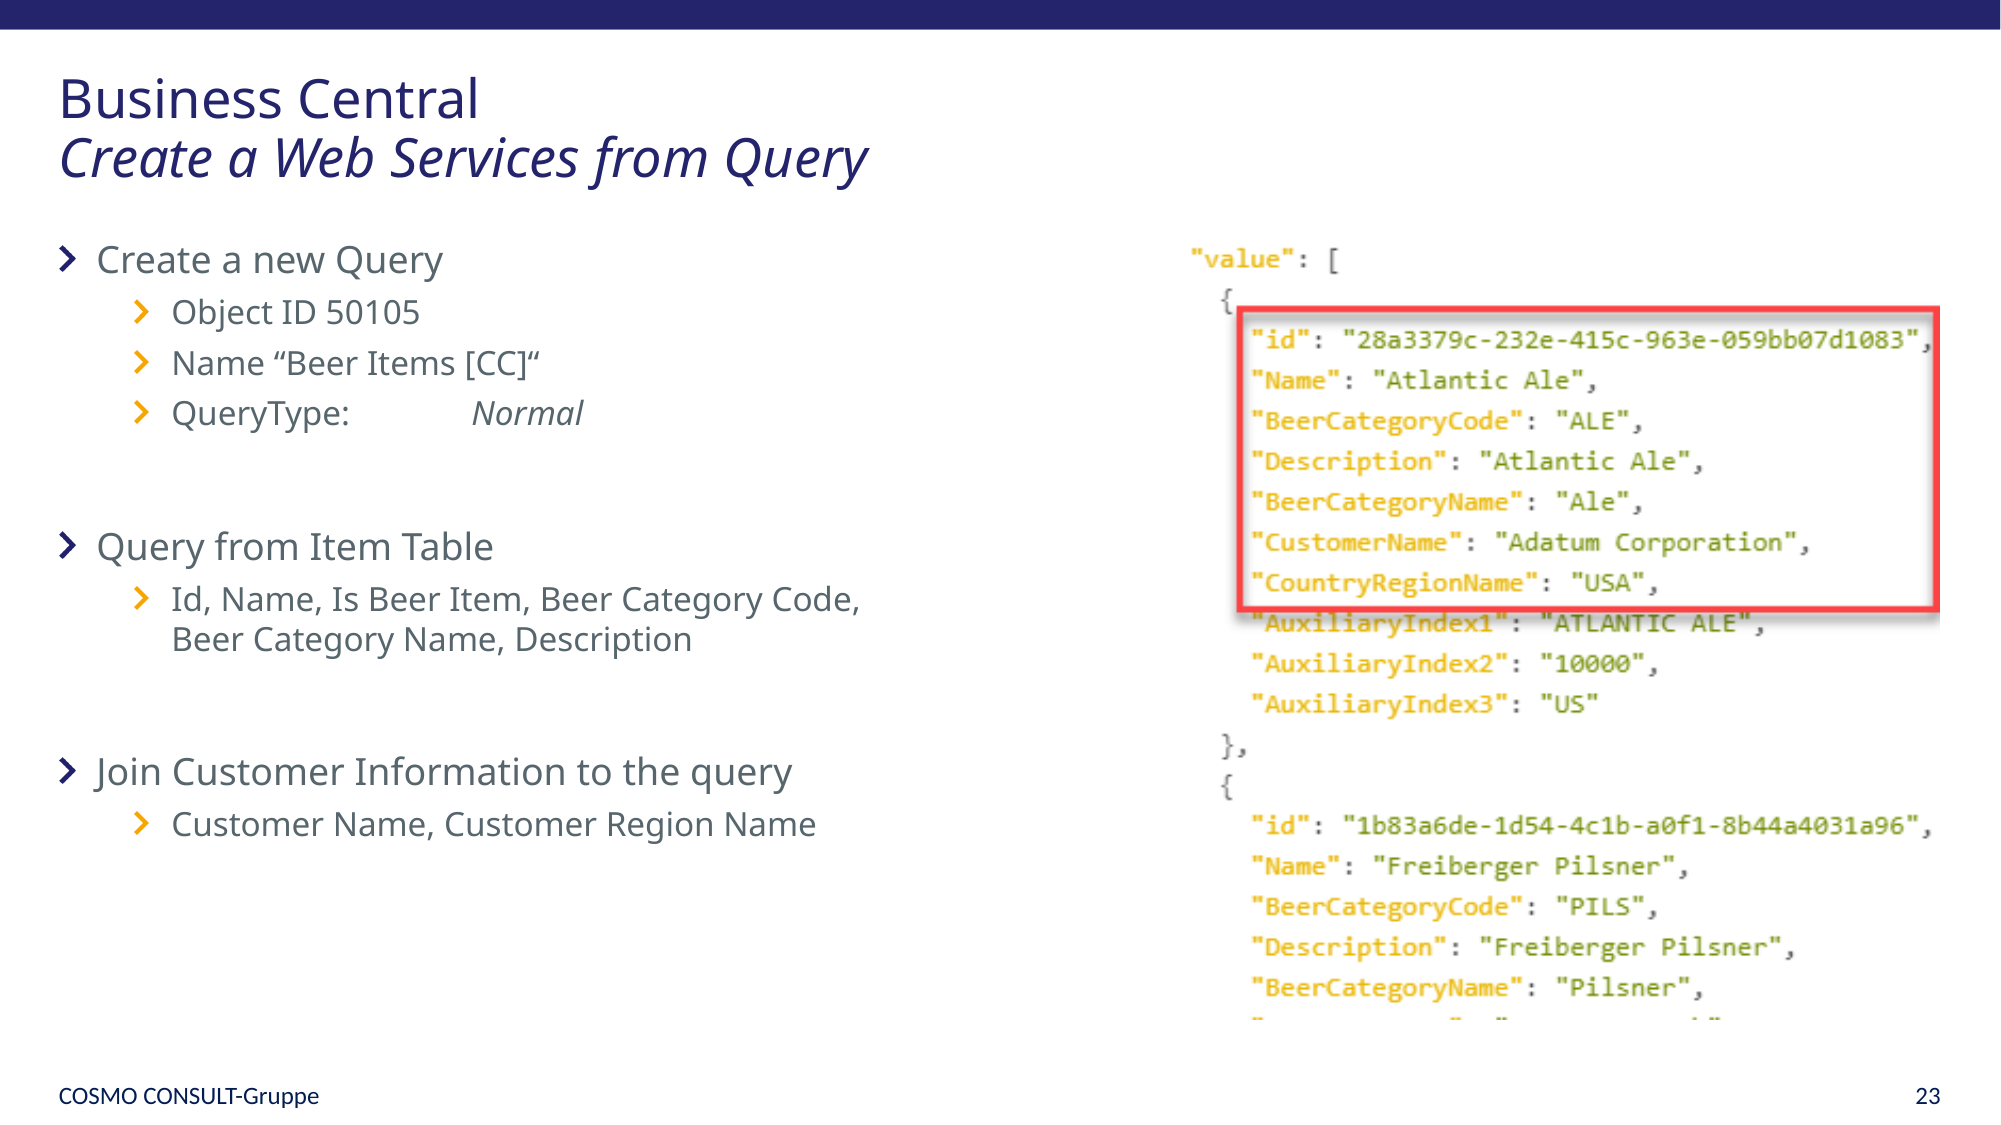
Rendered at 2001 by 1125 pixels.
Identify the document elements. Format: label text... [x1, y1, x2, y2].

picture [59, 245, 76, 272]
list Create a new Query Object ID 50105 Name “Beer Items [CC]“ QueryType: Normal Query from Item Table Id, Name, Is Beer Item, Beer Category Code, Beer Category Name, Description Join Customer Information to the query Customer Name, Customer Region Name [58, 235, 1941, 1040]
picture [1169, 236, 1940, 1020]
title Business Central Create a Web Services from Query [59, 59, 1940, 189]
picture [134, 350, 149, 374]
picture [59, 531, 76, 559]
picture [134, 400, 149, 424]
picture [134, 299, 149, 324]
picture [134, 586, 149, 610]
picture [59, 757, 76, 784]
picture [134, 811, 149, 835]
